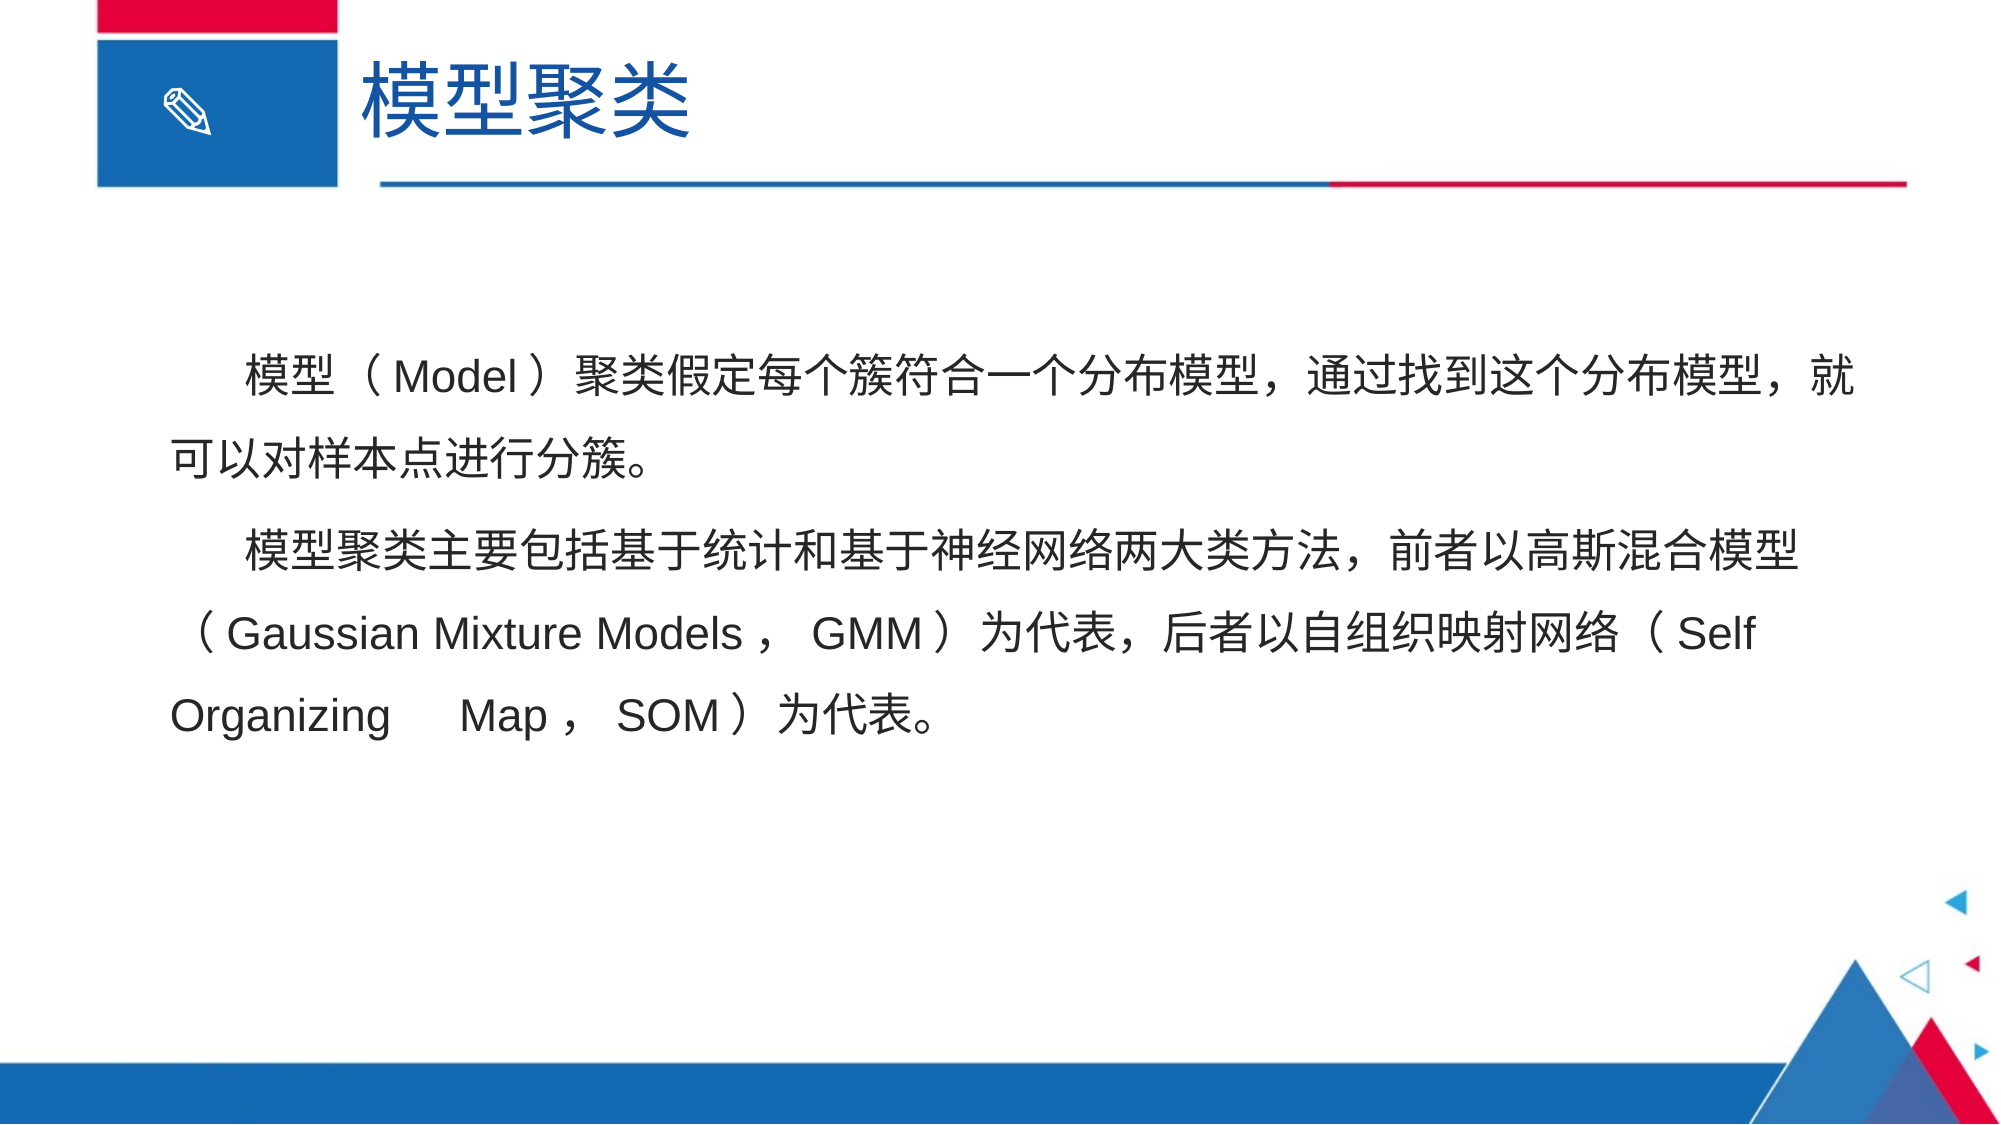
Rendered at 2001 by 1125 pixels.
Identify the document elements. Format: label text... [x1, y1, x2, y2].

title 模型聚类 [344, 51, 1413, 159]
text_box 模型（Model）聚类假定每个簇符合一个分布模型，通过找到这个分布模型，就可以对样本点进行分簇。 模型聚类主要包括基于统计和基于神经网络两大类方法，前者以高斯混合模型（Gaussian Mixture Models，GMM）为代表，后者以自组织映射网络（Self Organizing Map，SOM）为代表。 [154, 312, 1873, 813]
picture [0, 0, 2000, 1124]
